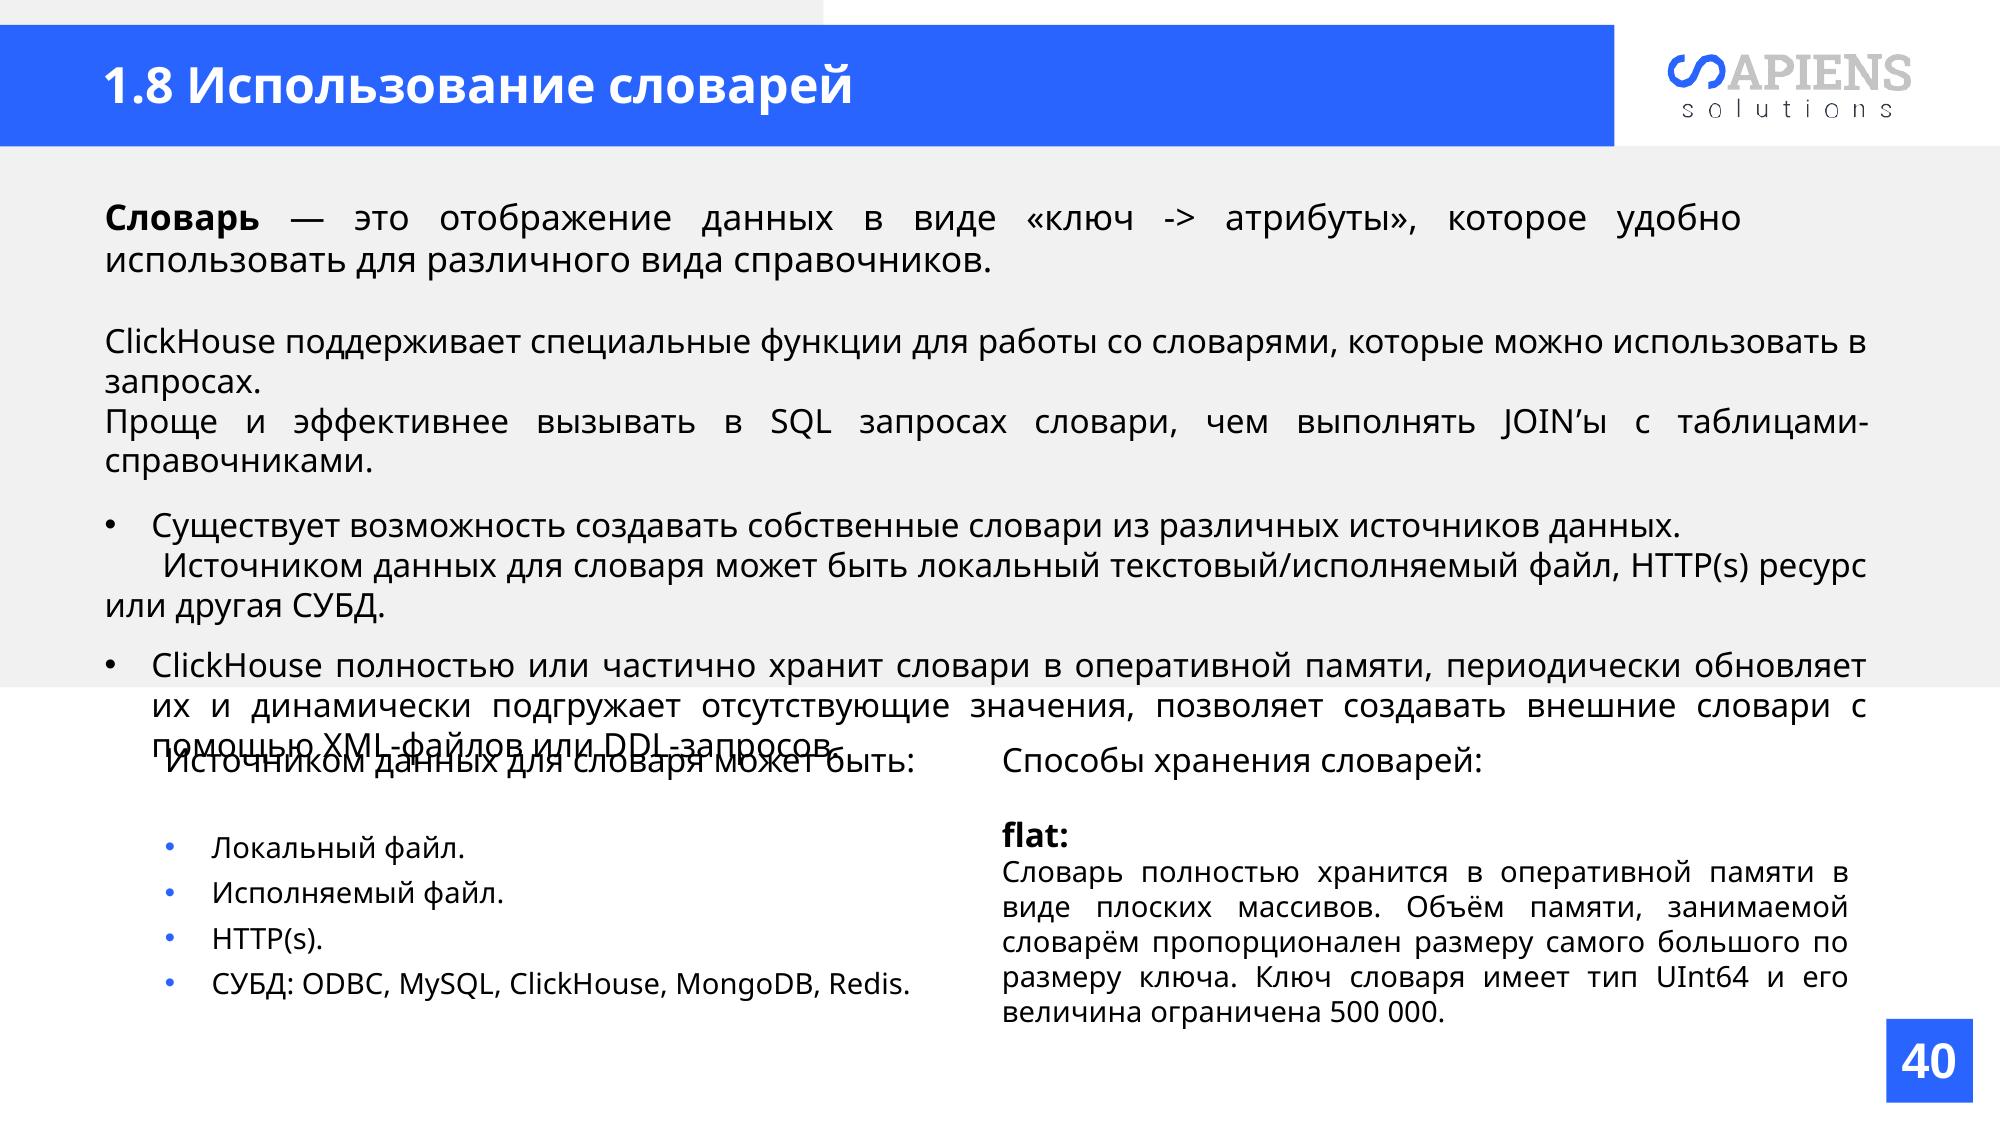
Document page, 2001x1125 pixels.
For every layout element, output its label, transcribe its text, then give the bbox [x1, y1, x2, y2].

text_box [1881, 103, 1891, 118]
text_box Способы хранения словарей: flat: Словарь полностью хранится в оперативной памяти в виде плоских массивов. Объём памяти, занимаемой словарём пропорционален размеру самого большого по размеру ключа. Ключ словаря имеет тип UInt64 и его величина ограничена 500 000. [987, 731, 1865, 1036]
text_box [0, 145, 2000, 688]
text_box ClickHouse поддерживает специальные функции для работы со словарями, которые можно использовать в запросах. Проще и эффективнее вызывать в SQL запросах словари, чем выполнять JOIN’ы с таблицами-справочниками. Существует возможность создавать собственные словари из различных источников данных. Источником данных для словаря может быть локальный текстовый/исполняемый файл, HTTP(s) ресурс или другая СУБД. ClickHouse полностью или частично хранит словари в оперативной памяти, периодически обновляет их и динамически подгружает отсутствующие значения, позволяет создавать внешние словари с помощью XML-файлов или DDL-запросов. [89, 312, 1885, 772]
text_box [0, 0, 1615, 147]
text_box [1667, 53, 1911, 91]
picture [1825, 103, 1838, 118]
text_box [1886, 1018, 1973, 1103]
text_box [1682, 103, 1693, 118]
text_box [1854, 103, 1864, 118]
text_box Словарь — это отображение данных в виде «ключ -> атрибуты», которое удобно использовать для различного вида справочников. [89, 187, 1758, 312]
text_box Источником данных для словаря может быть: Локальный файл. Исполняемый файл. HTTP(s). СУБД: ODBC, MySQL, ClickHouse, MongoDB, Redis. [150, 731, 987, 1008]
text_box [1757, 104, 1768, 118]
picture [1708, 103, 1721, 118]
text_box [1783, 100, 1791, 118]
text_box 40 [1895, 1031, 1959, 1089]
